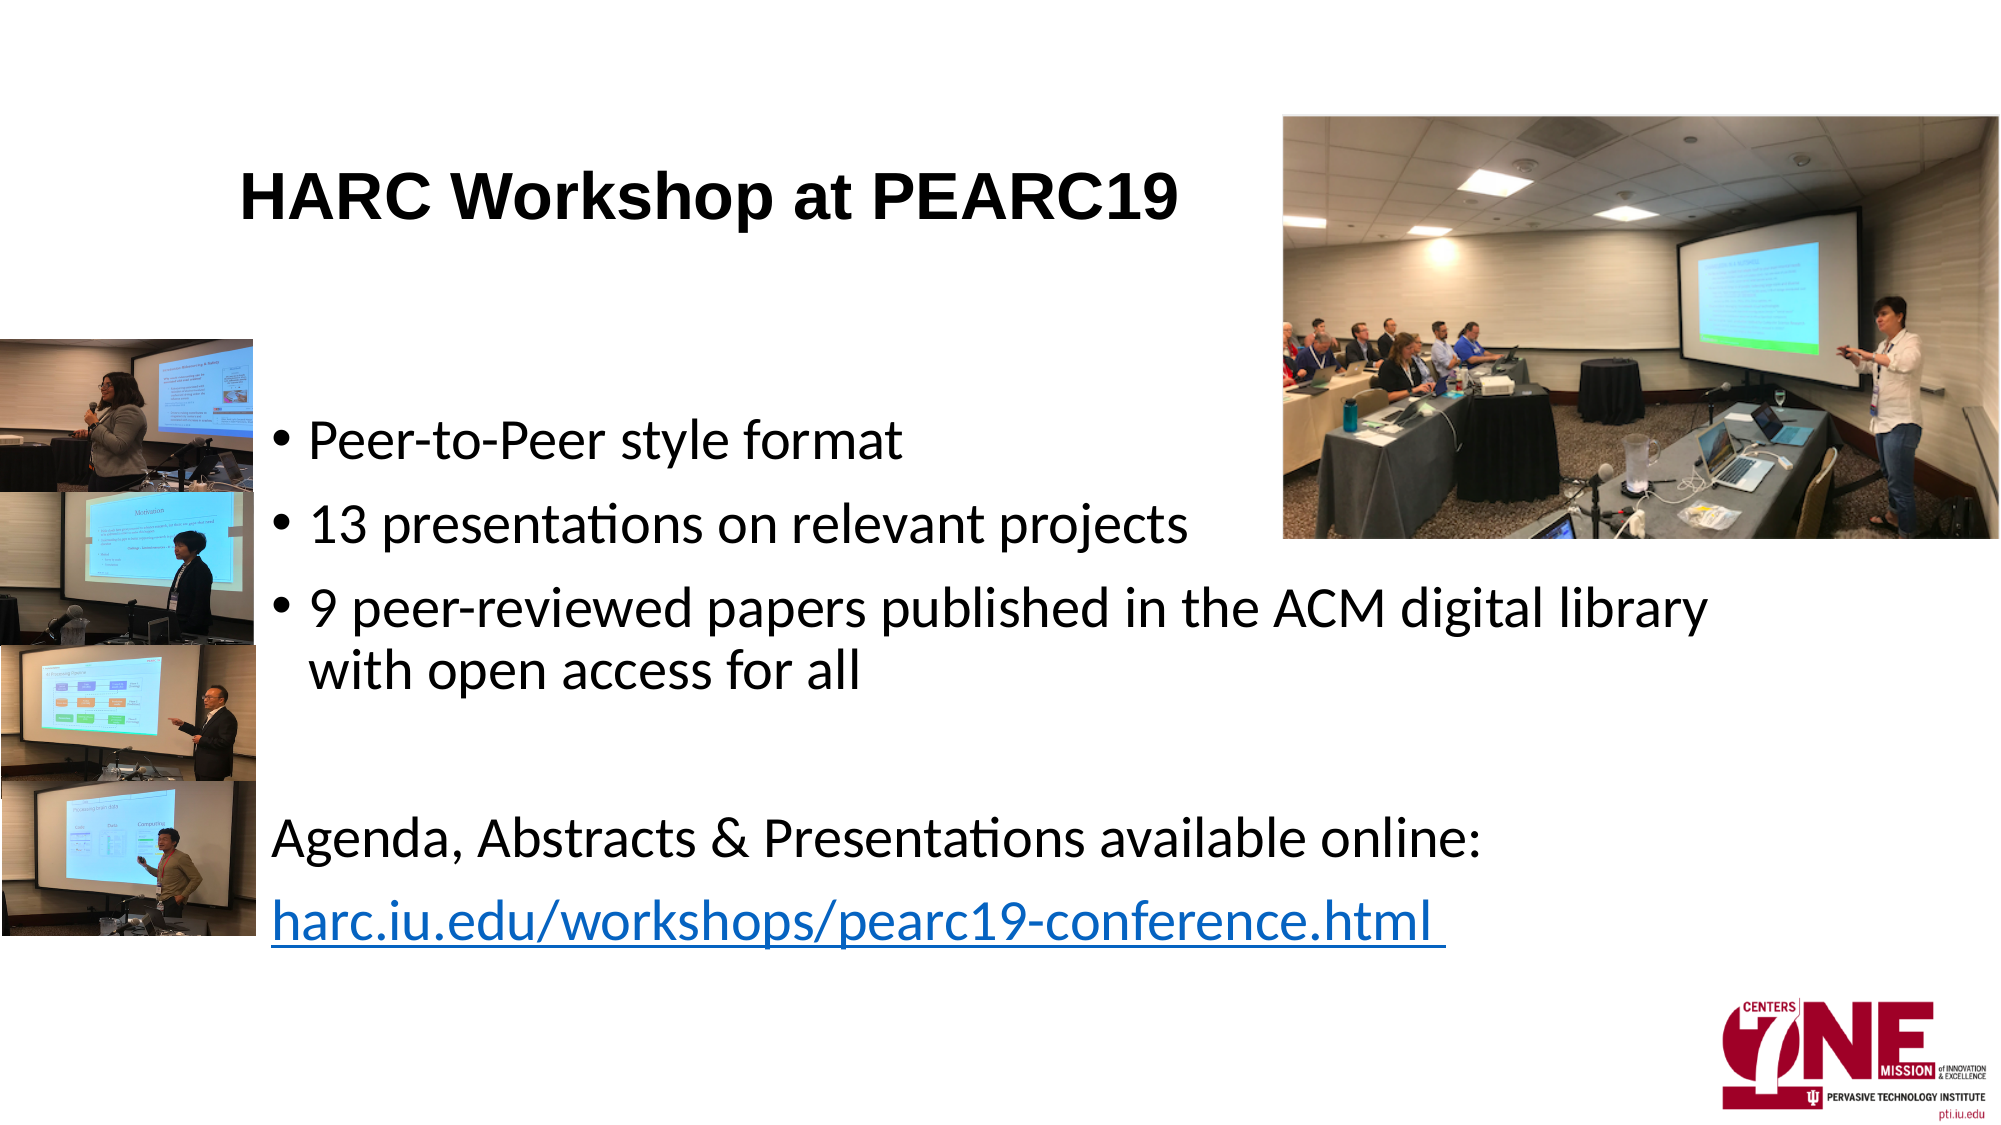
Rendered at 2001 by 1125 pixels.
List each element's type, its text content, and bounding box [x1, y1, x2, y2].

list Peer-to-Peer style format 13 presentations on relevant projects 9 peer-reviewed papers published in the ACM digital library with open access for all Agenda, Abstracts & Presentations available online: harc.iu.edu/workshops/pearc19-conference.html [256, 401, 1800, 1003]
text_box HARC Workshop at PEARC19 [224, 122, 1282, 264]
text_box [0, 339, 256, 936]
picture [1711, 985, 2000, 1125]
picture [1282, 114, 2000, 539]
